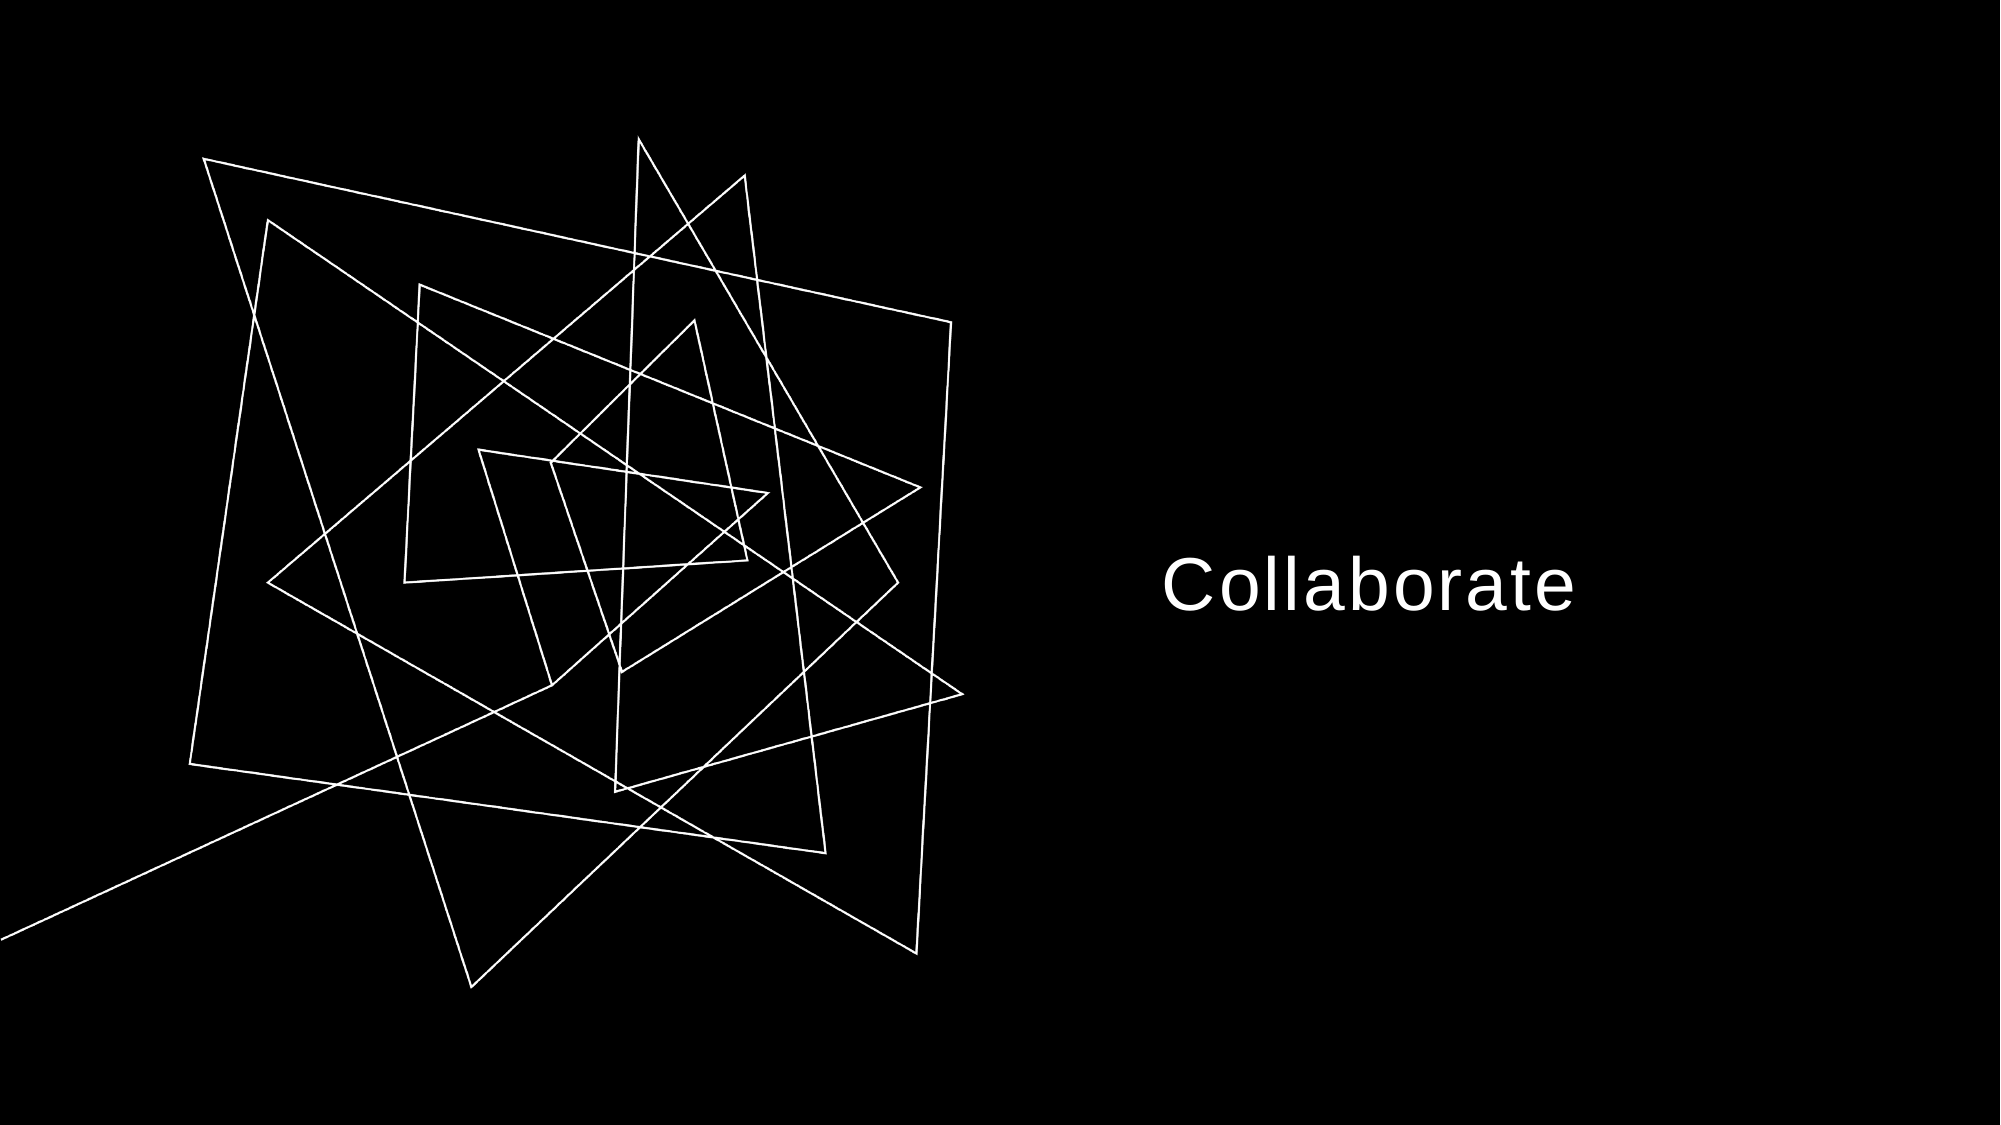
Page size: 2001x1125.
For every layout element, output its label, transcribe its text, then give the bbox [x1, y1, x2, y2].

title Collaborate [1146, 66, 1833, 634]
picture [0, 135, 965, 989]
